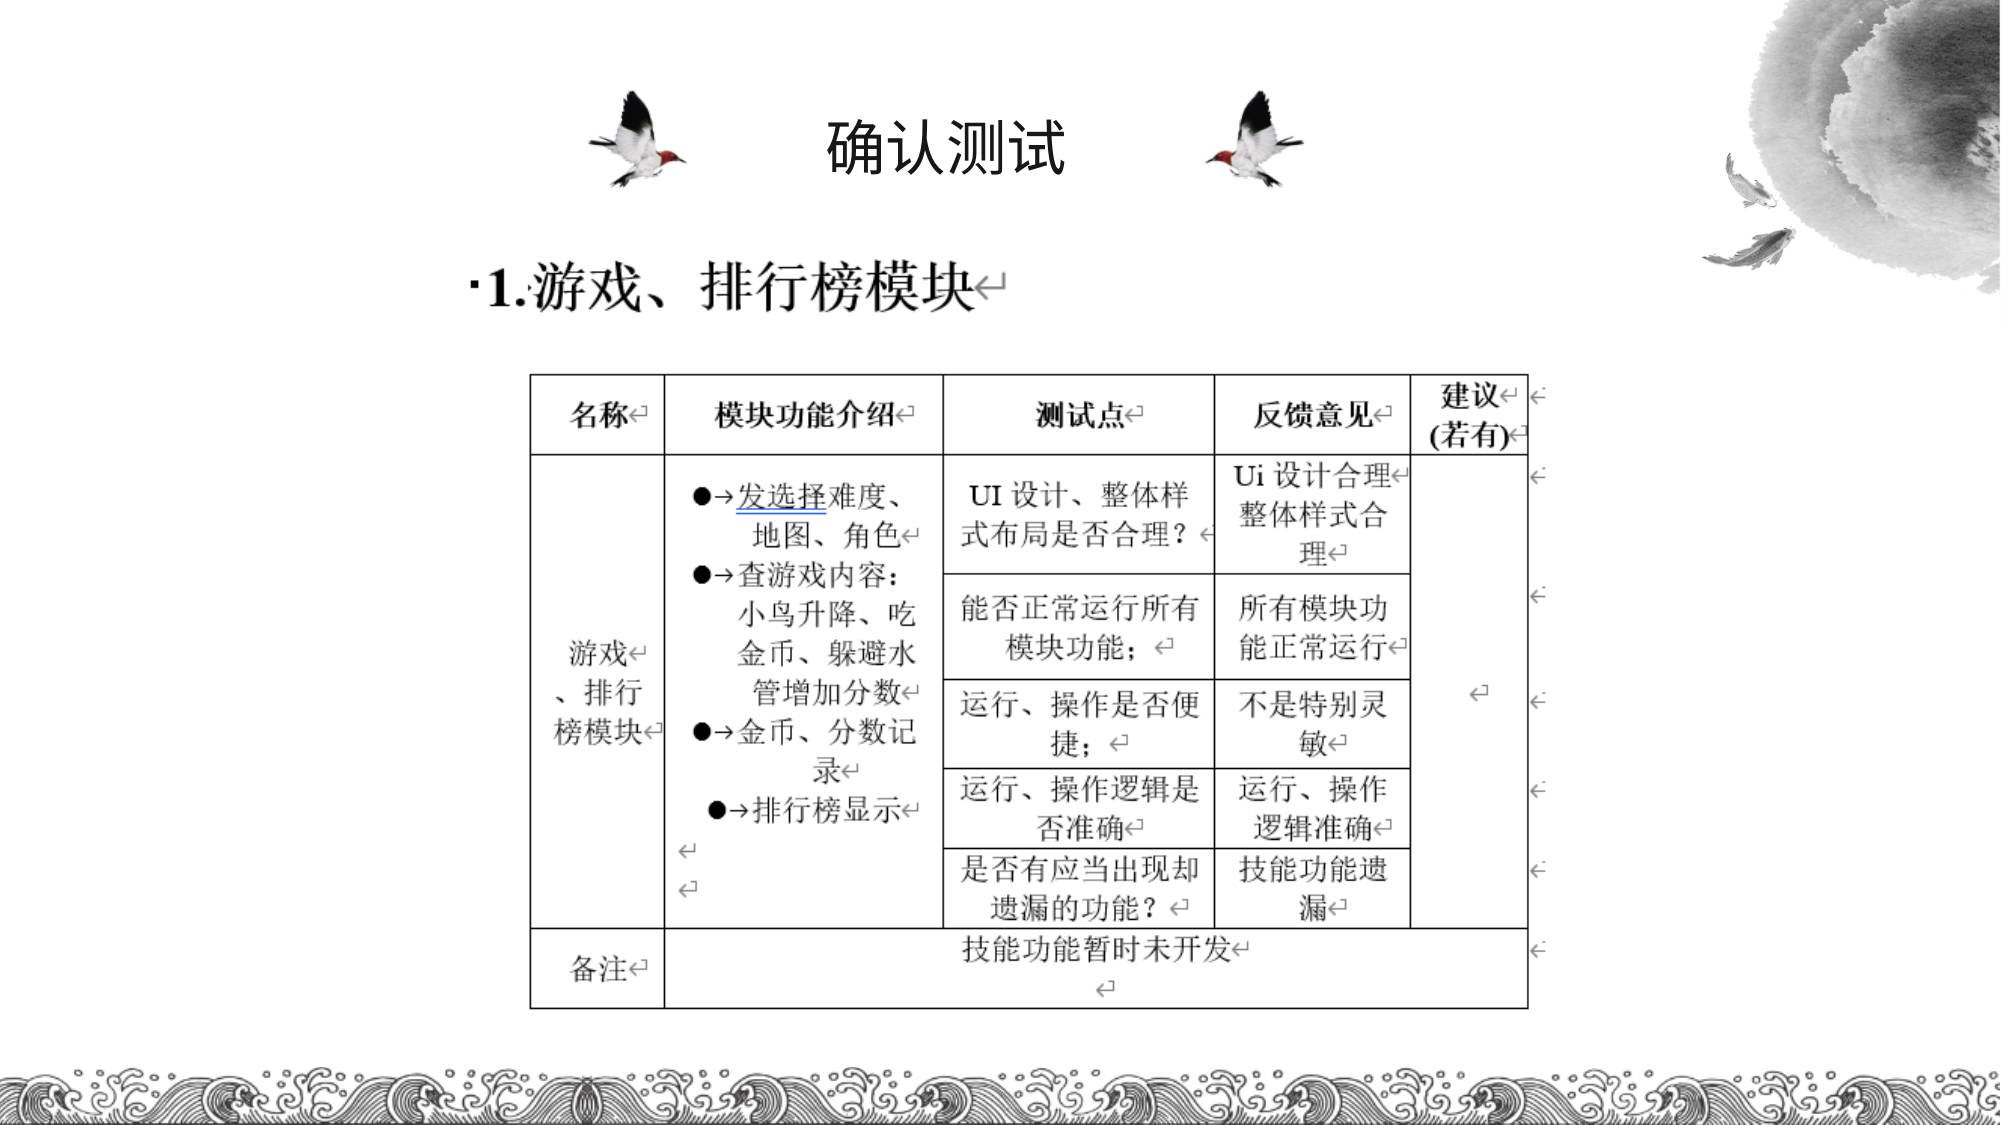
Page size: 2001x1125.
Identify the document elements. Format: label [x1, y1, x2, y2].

picture [452, 246, 1547, 1023]
text_box [534, 41, 1359, 246]
picture [0, 1067, 2000, 1125]
picture [1678, 0, 2001, 329]
